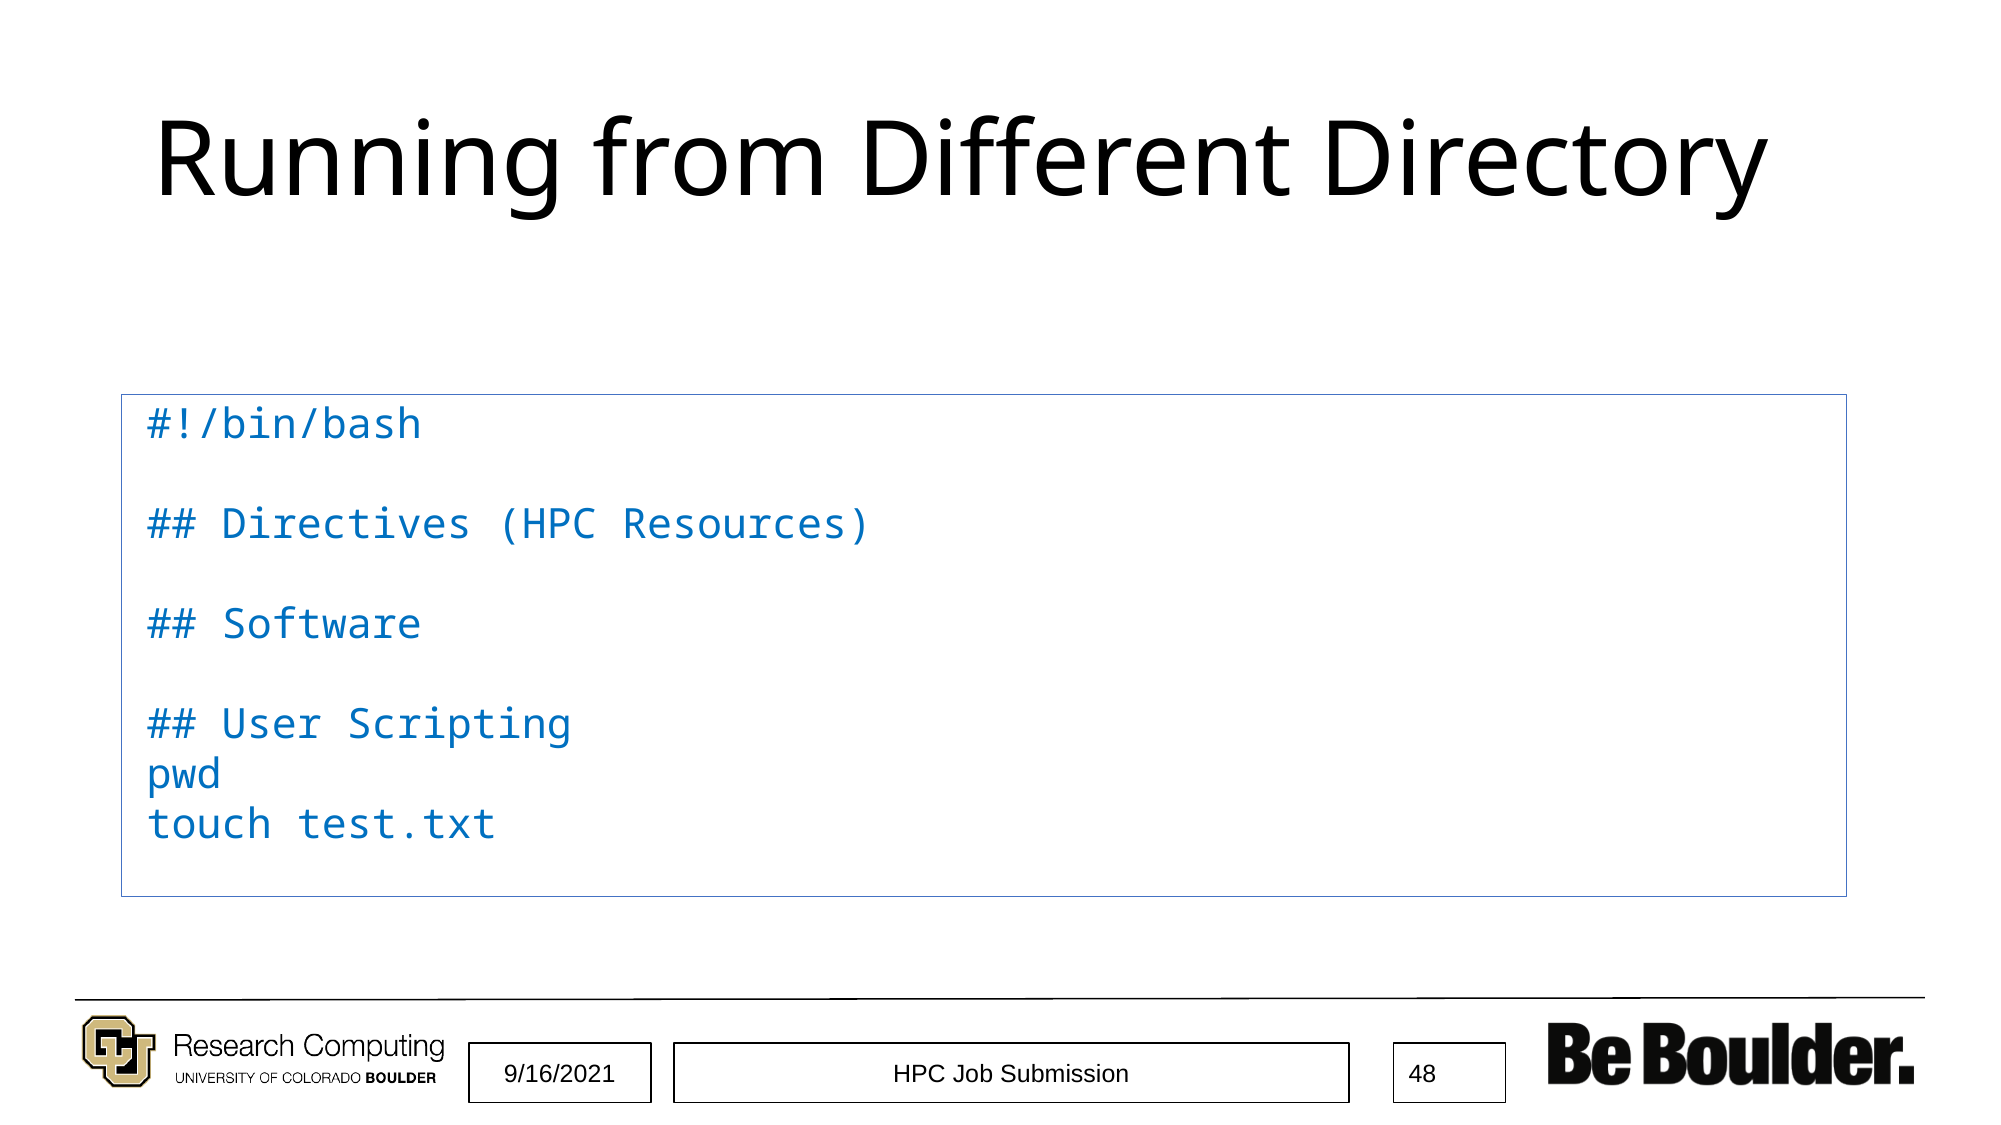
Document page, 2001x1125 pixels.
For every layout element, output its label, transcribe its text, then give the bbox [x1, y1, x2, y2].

title Running from Different Directory [137, 52, 1863, 271]
picture [1524, 1015, 1938, 1088]
picture [81, 1015, 444, 1088]
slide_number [468, 1042, 652, 1103]
footer HPC Job Submission [673, 1042, 1350, 1103]
text_box #!/bin/bash ## Directives (HPC Resources) ## Software ## User Scripting pwd touch test.txt [121, 394, 1847, 897]
slide_number ‹#› [1393, 1042, 1506, 1103]
